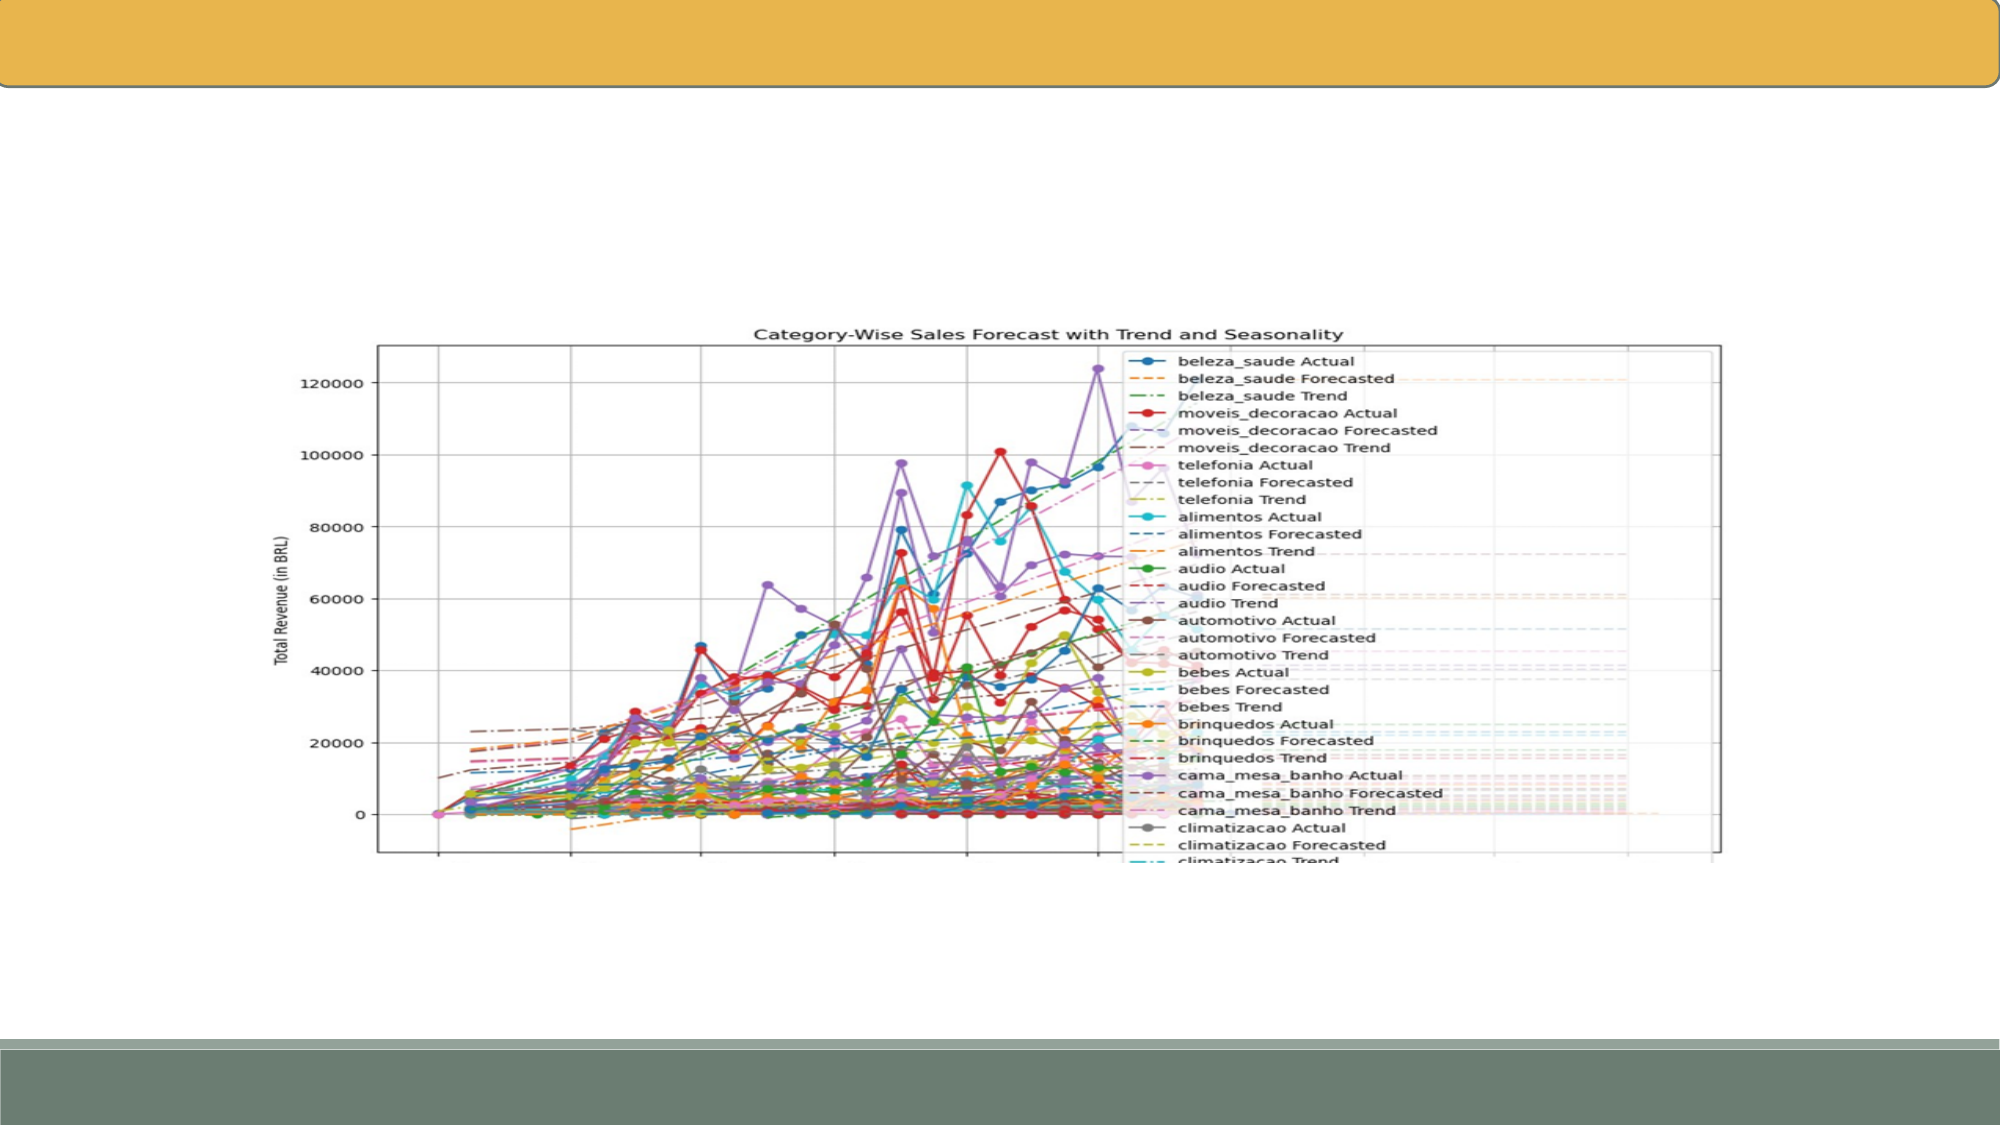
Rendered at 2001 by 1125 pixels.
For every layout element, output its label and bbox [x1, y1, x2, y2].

picture [52, 261, 1866, 864]
text_box [0, 0, 2000, 89]
